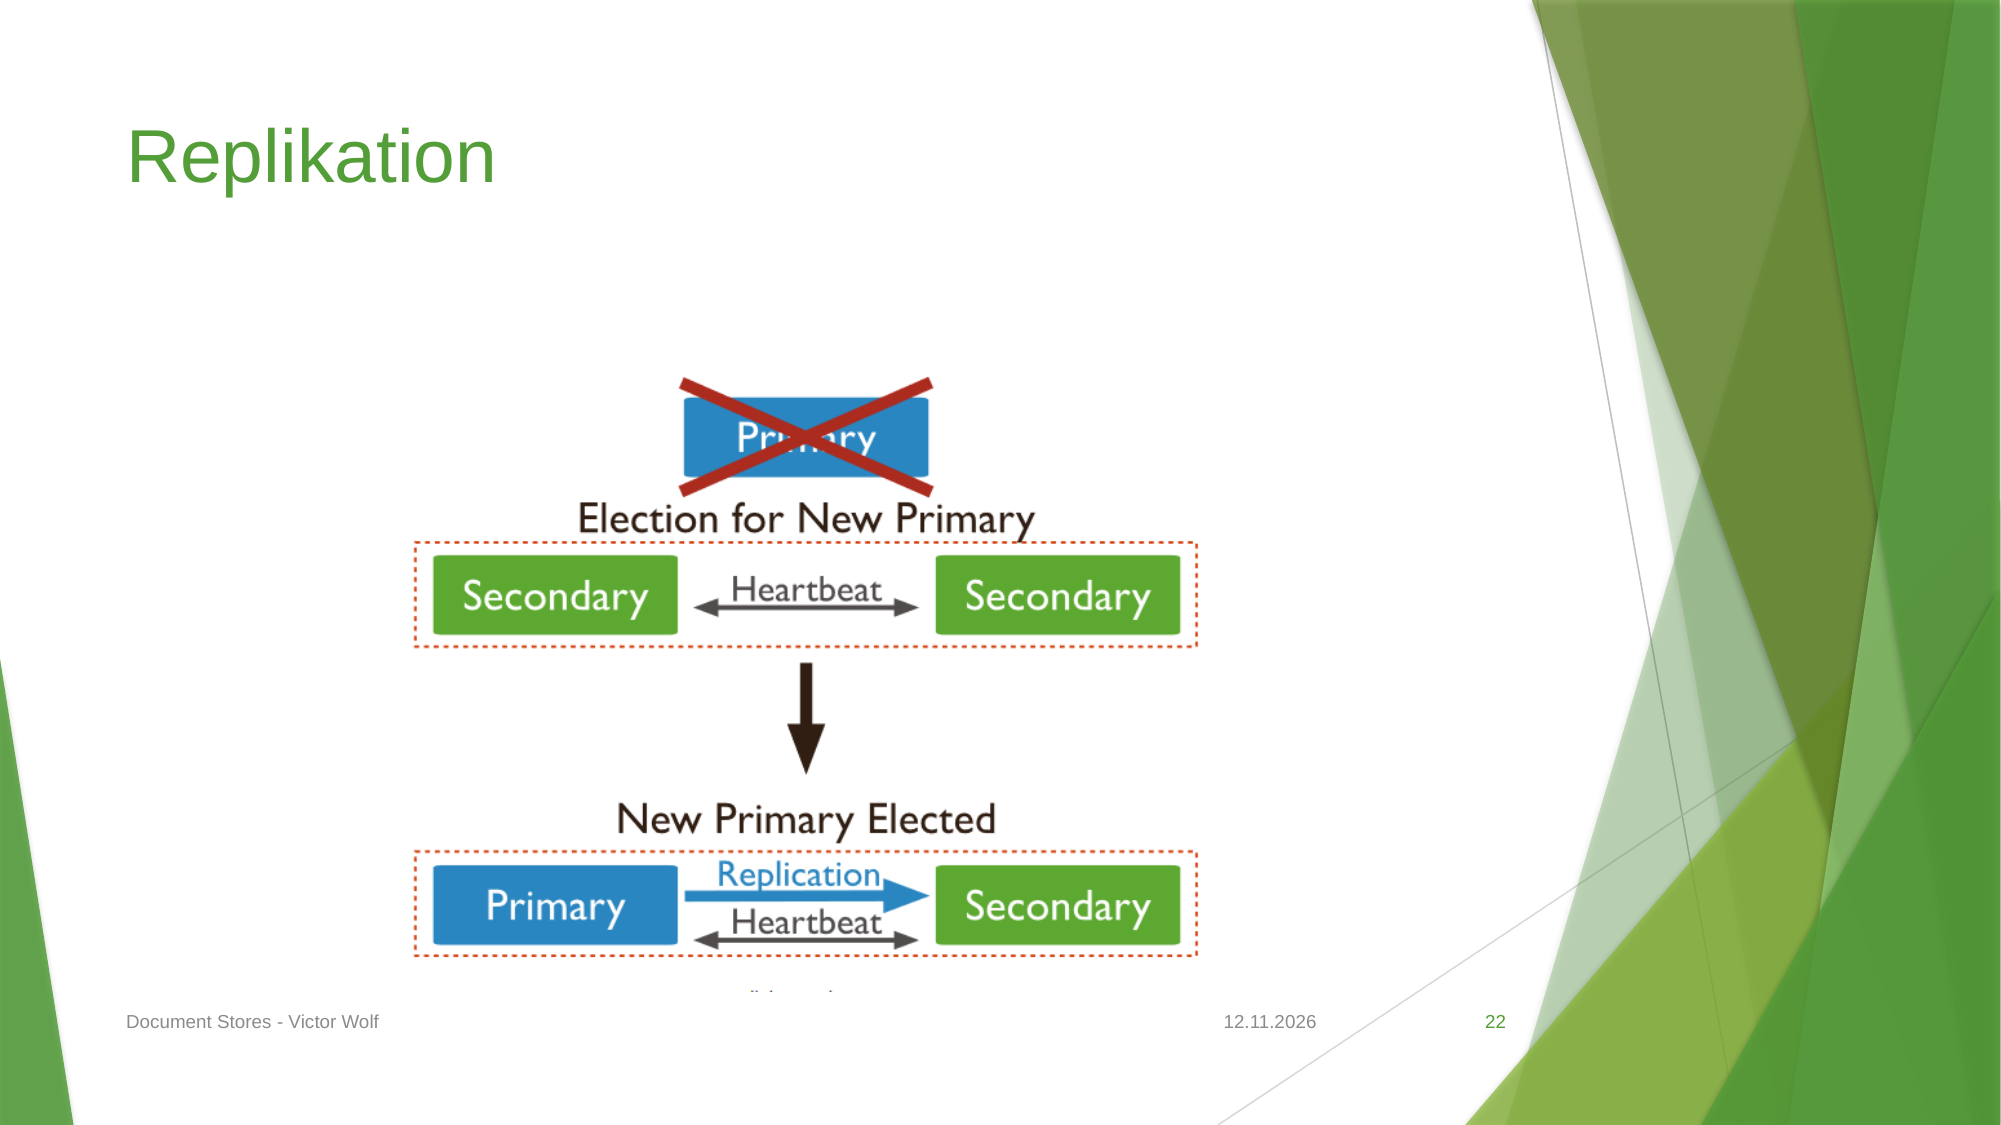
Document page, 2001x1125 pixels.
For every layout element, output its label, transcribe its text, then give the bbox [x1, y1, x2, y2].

footer Document Stores - Victor Wolf [111, 991, 1145, 1051]
title Replikation [111, 99, 1522, 317]
slide_number 22 [1409, 991, 1522, 1051]
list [399, 353, 1234, 992]
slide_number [1181, 991, 1332, 1051]
